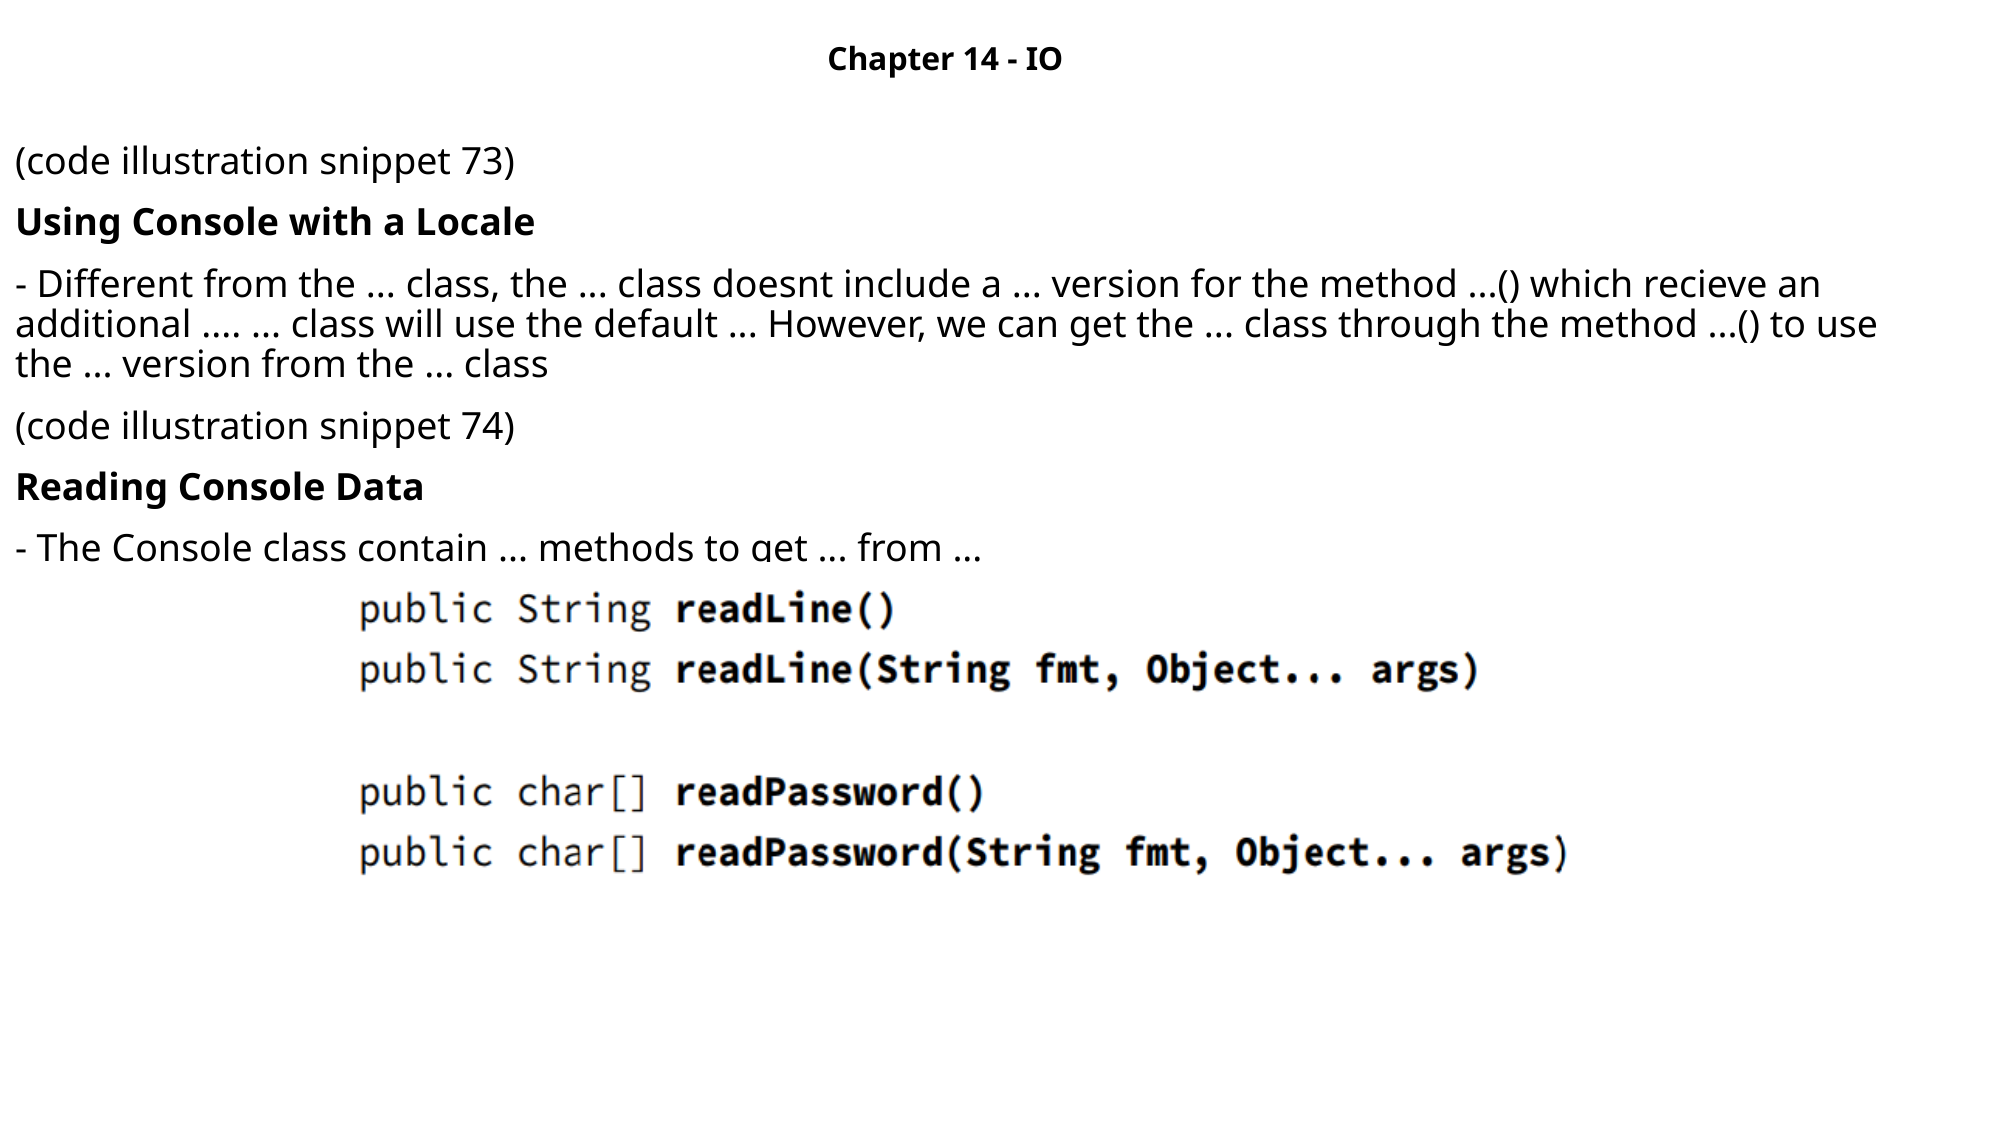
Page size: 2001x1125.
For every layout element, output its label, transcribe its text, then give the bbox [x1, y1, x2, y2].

text_box (code illustration snippet 73) Using Console with a Locale - Different from the ... class, the ... class doesnt include a ... version for the method ...() which recieve an additional .... ... class will use the default ... However, we can get the ... class through the method ...() to use the ... version from the ... class (code illustration snippet 74) Reading Console Data - The Console class contain ... methods to get ... from ... [0, 134, 2000, 1125]
subtitle Chapter 14 - IO [24, 35, 1866, 86]
picture [307, 561, 1693, 901]
